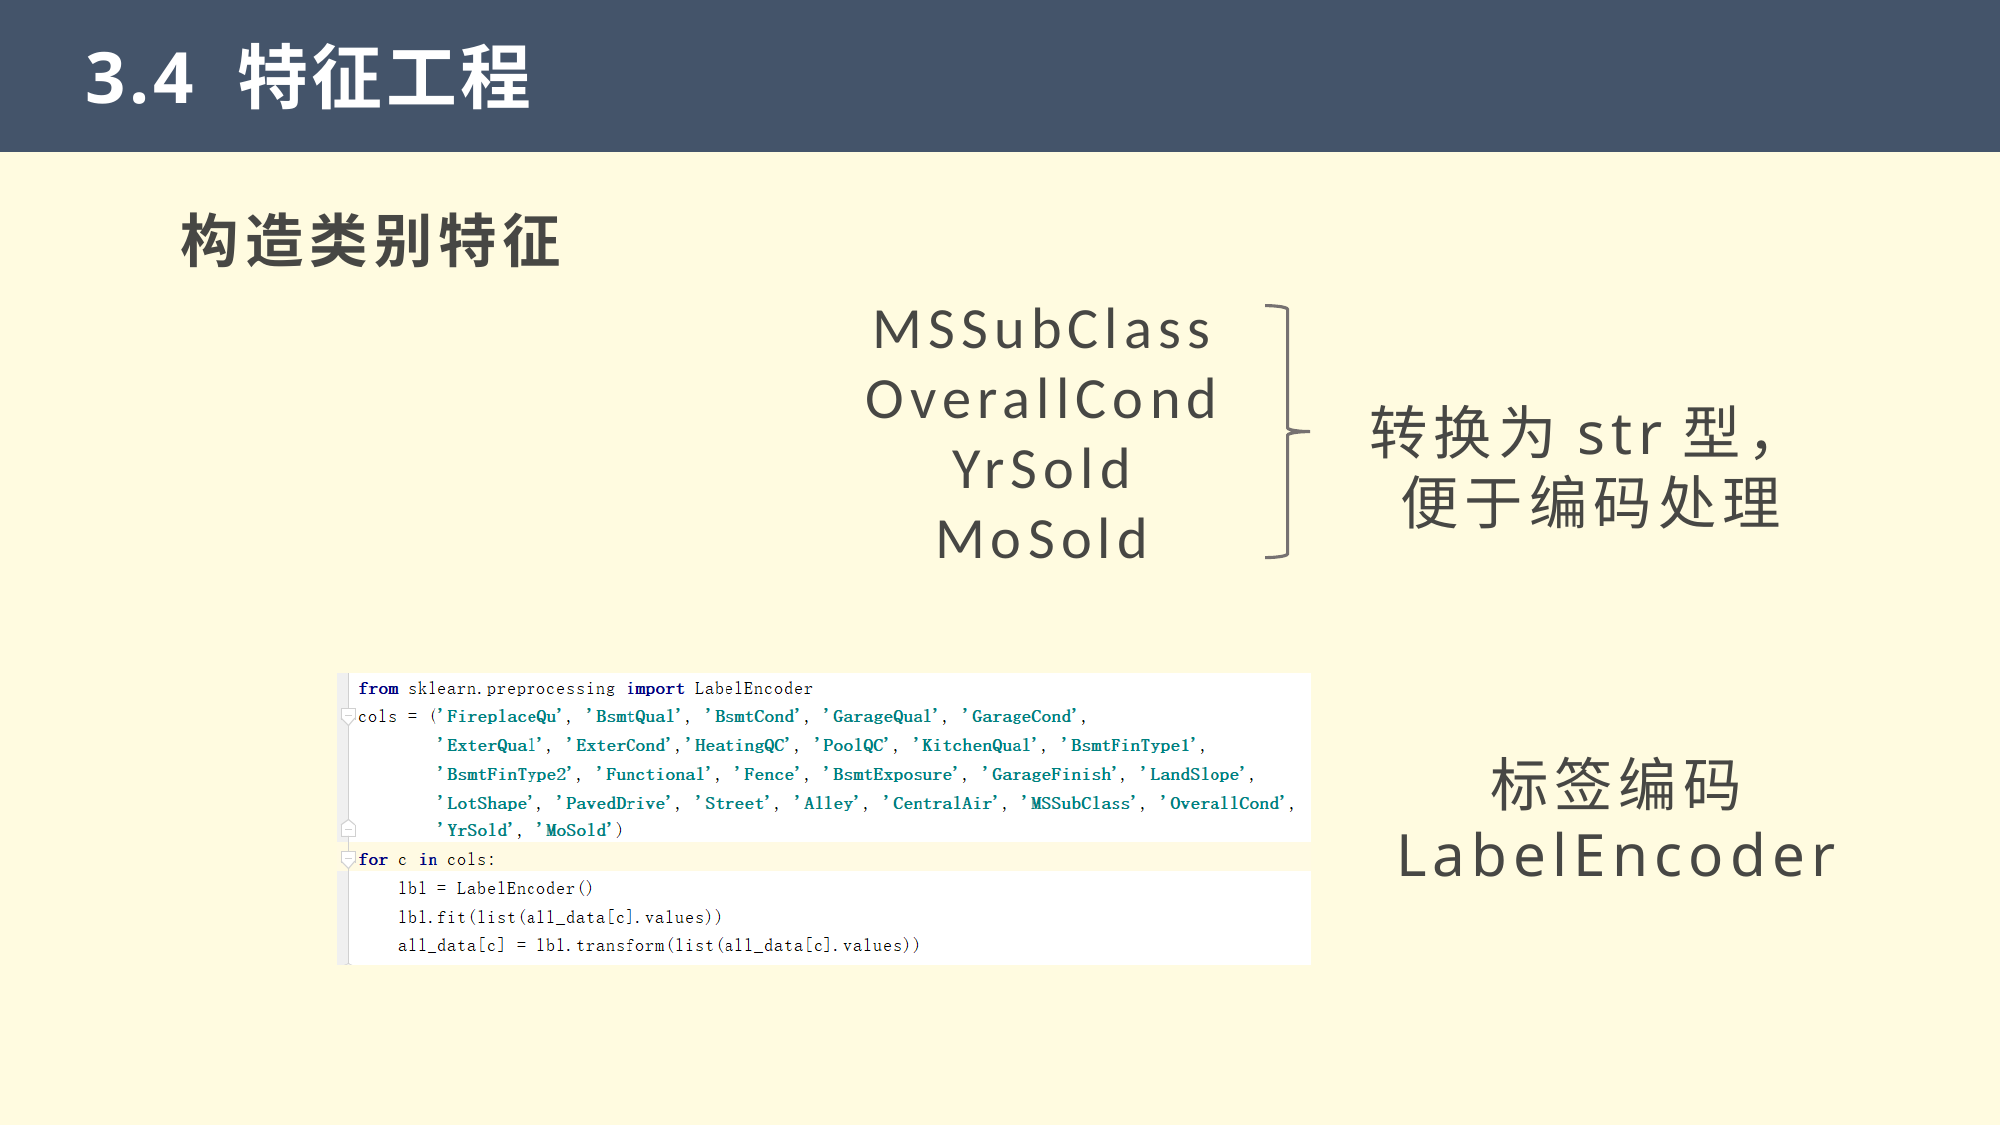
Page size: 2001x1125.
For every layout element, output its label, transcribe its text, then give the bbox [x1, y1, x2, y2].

text_box 转换为str型，便于编码处理 [1343, 388, 1839, 544]
text_box 标签编码 LabelEncoder [1343, 741, 1889, 896]
text_box 构造类别特征 [123, 197, 619, 282]
picture [337, 673, 1311, 965]
text_box MSSubClass OverallCond YrSold MoSold [794, 282, 1290, 578]
text_box [1265, 304, 1311, 560]
text_box 3.4 特征工程 [75, 24, 1925, 125]
text_box [0, 0, 2000, 153]
